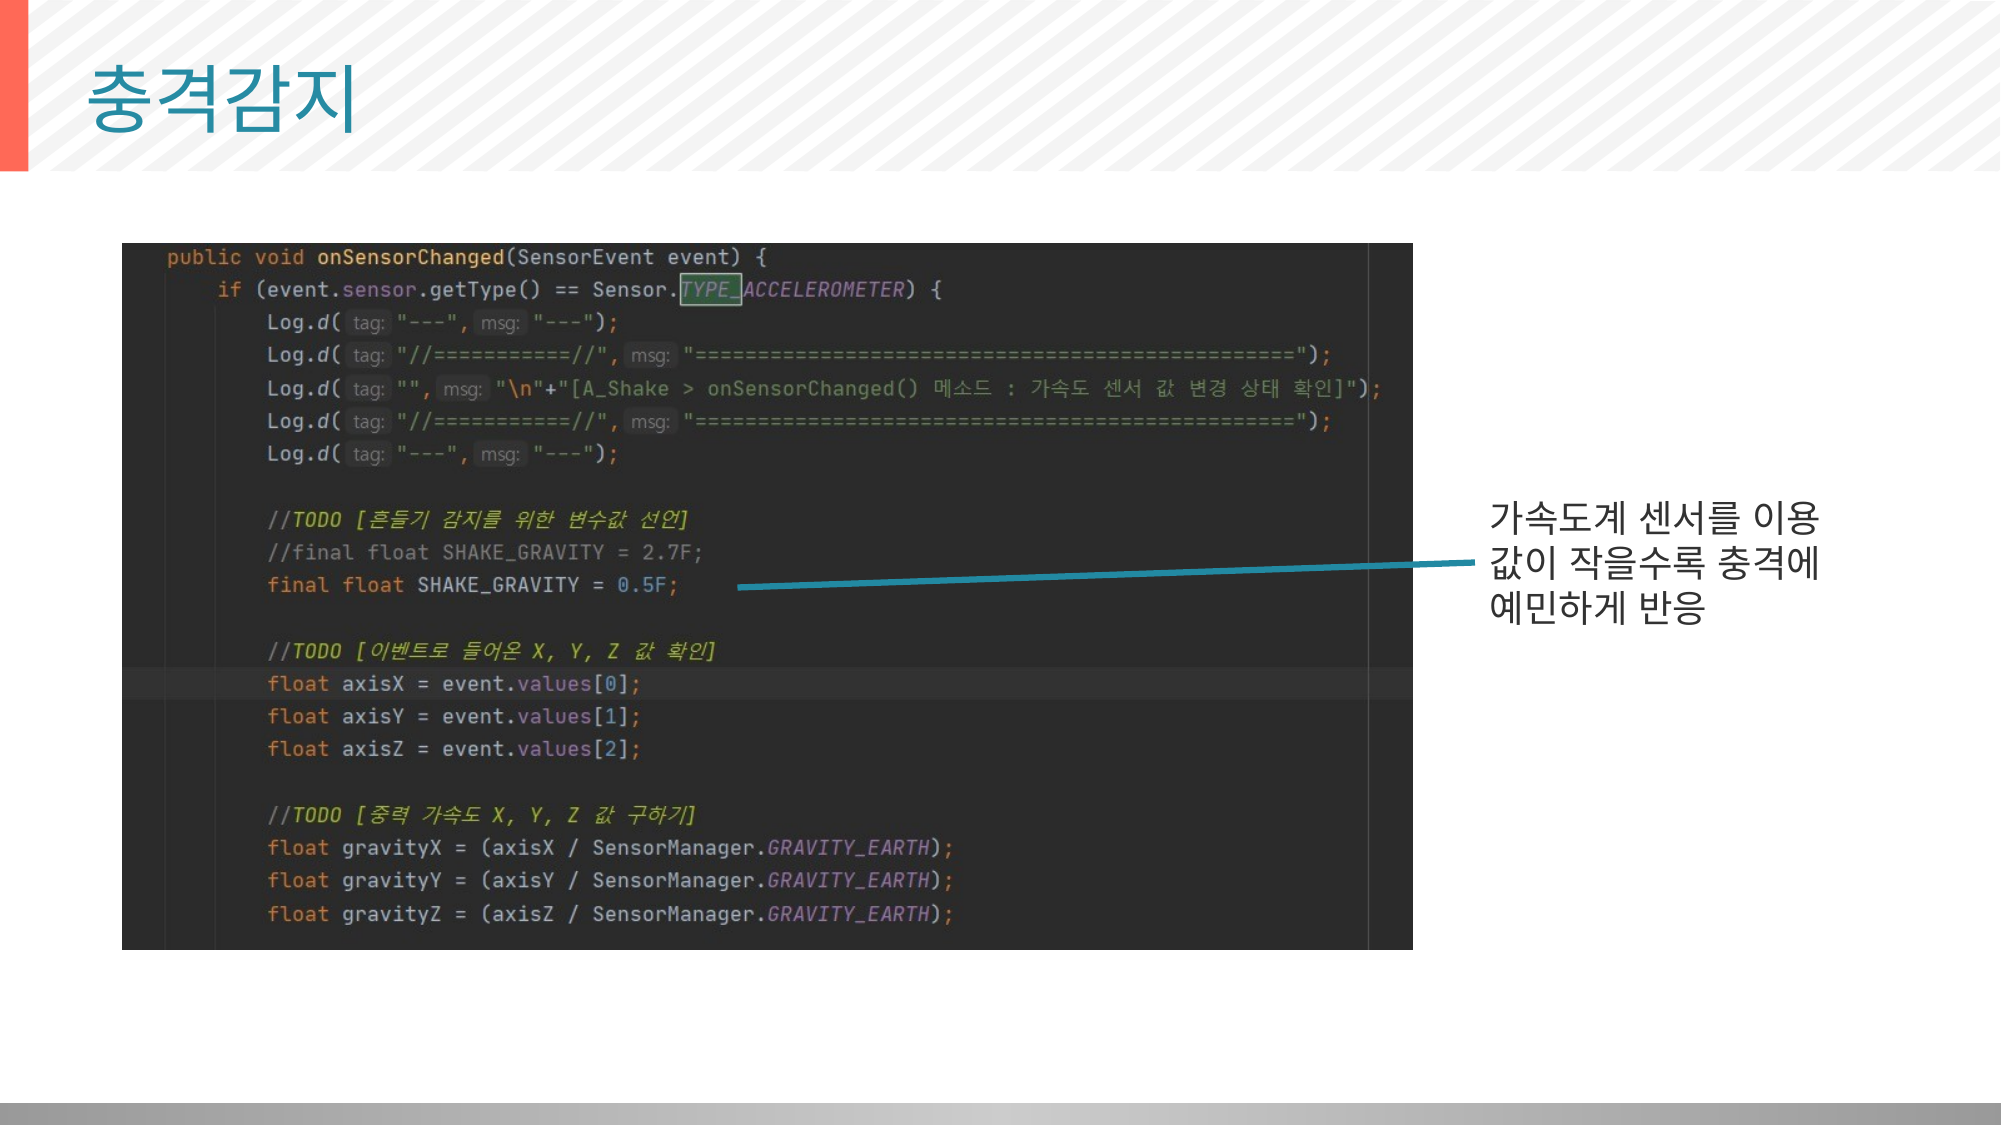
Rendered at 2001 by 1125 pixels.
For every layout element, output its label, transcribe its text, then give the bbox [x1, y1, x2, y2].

text_box 가속도계 센서를 이용 값이 작을수록 충격에 예민하게 반응 [1474, 488, 1913, 638]
picture [122, 243, 1413, 950]
title 충격감지 [70, 20, 1925, 175]
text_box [737, 562, 1475, 588]
